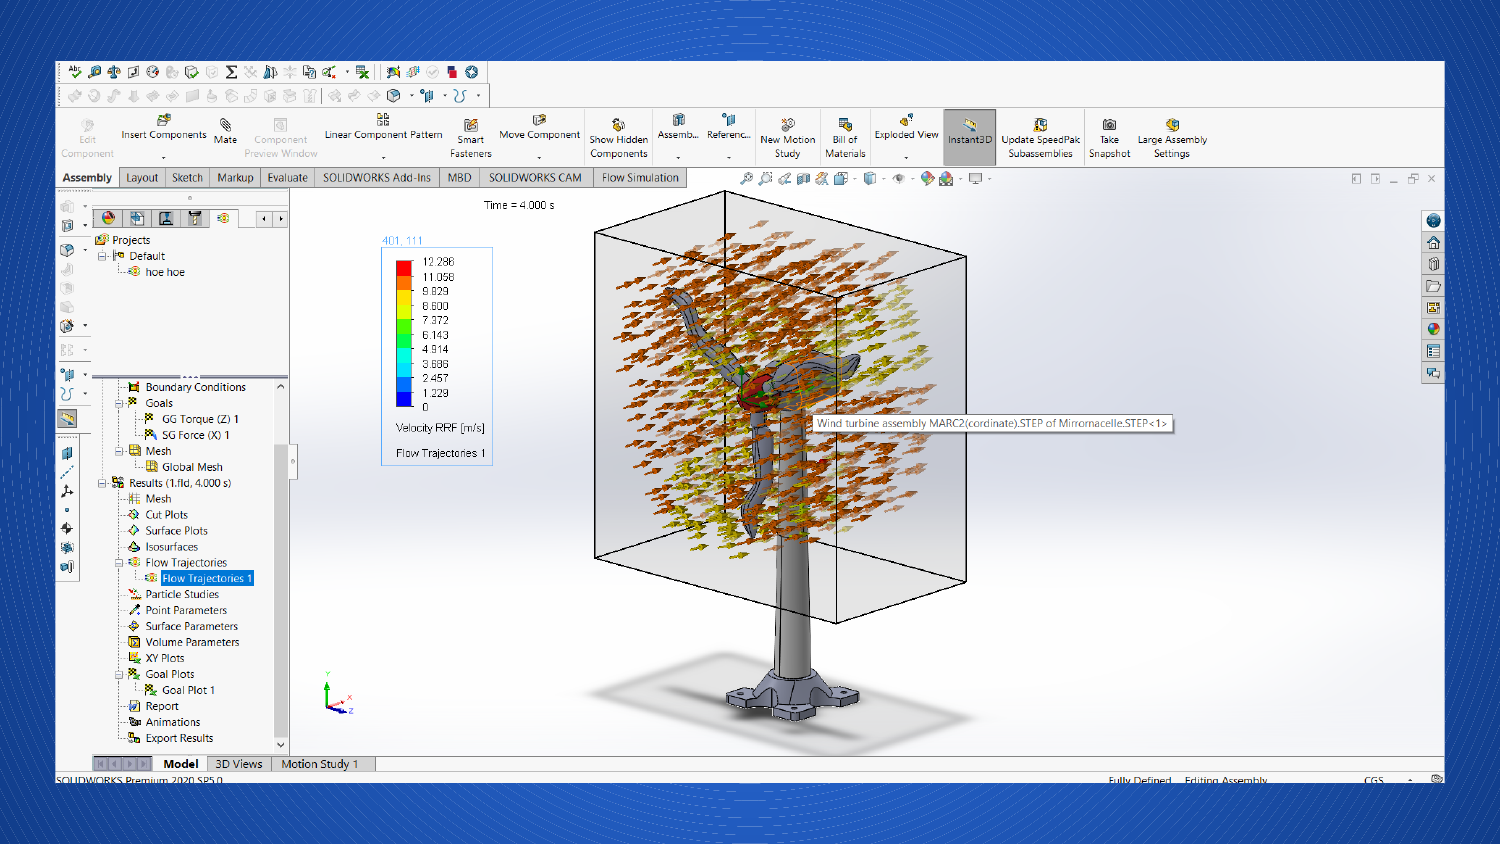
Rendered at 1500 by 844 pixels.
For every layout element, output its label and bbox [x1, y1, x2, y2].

picture [54, 61, 1445, 783]
